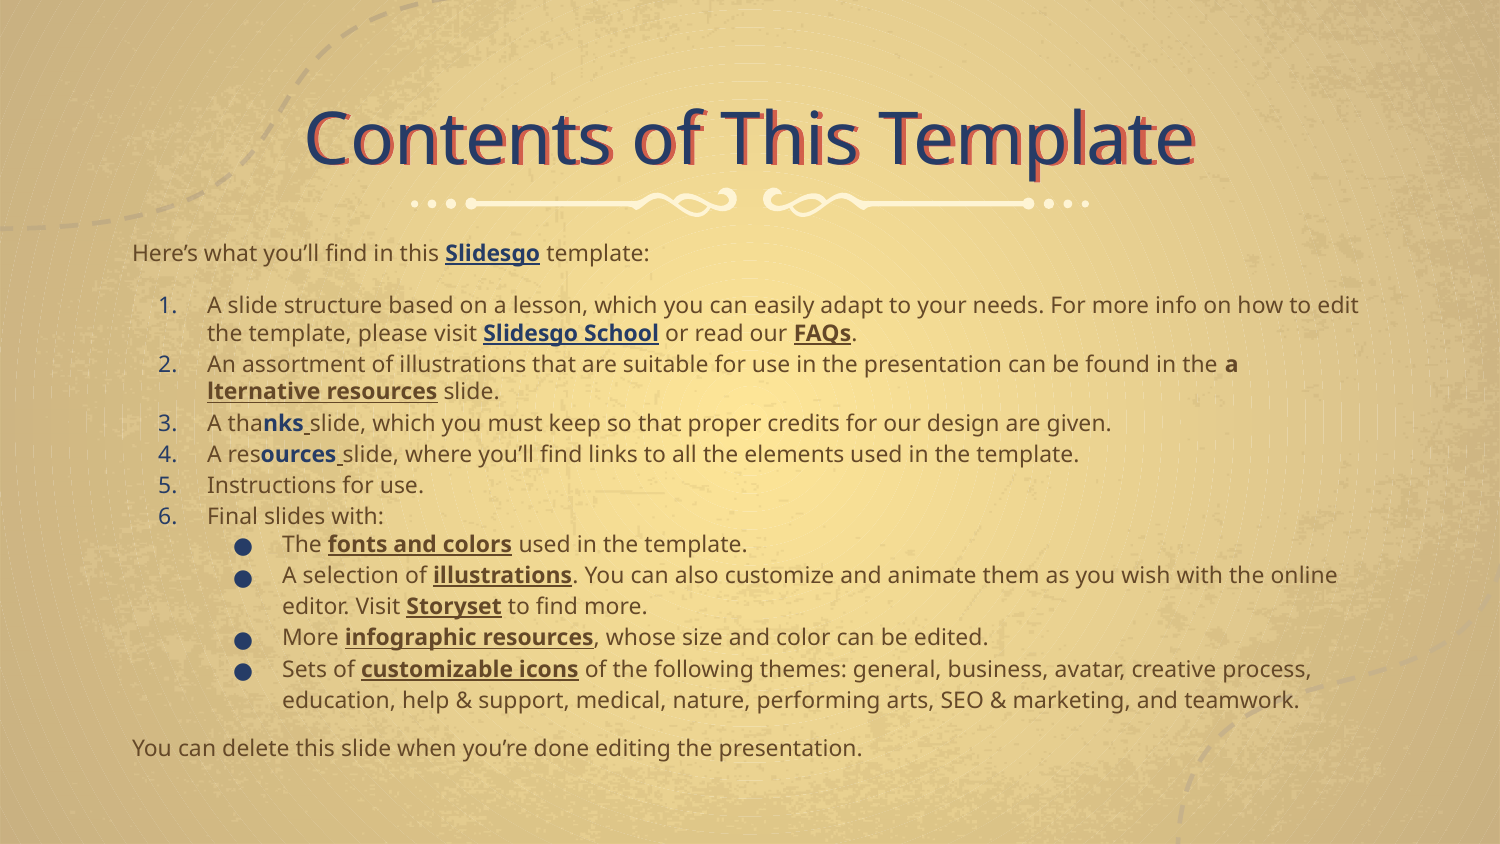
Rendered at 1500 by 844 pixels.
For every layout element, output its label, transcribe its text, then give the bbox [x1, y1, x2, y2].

list Here’s what you’ll find in this Slidesgo template: A slide structure based on a lesson, which you can easily adapt to your needs. For more info on how to edit the template, please visit Slidesgo School or read our FAQs. An assortment of illustrations that are suitable for use in the presentation can be found in the alternative resources slide. A thanks slide, which you must keep so that proper credits for our design are given. A resources slide, where you’ll find links to all the elements used in the template. Instructions for use. Final slides with: The fonts and colors used in the template. A selection of illustrations. You can also customize and animate them as you wish with the online editor. Visit Storyset to find more. More infographic resources, whose size and color can be edited. Sets of customizable icons of the following themes: general, business, avatar, creative process, education, help & support, medical, nature, performing arts, SEO & marketing, and teamwork. You can delete this slide when you’re done editing the presentation. [116, 244, 1383, 756]
title Contents of This Template [116, 88, 1383, 183]
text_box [410, 185, 1090, 223]
picture [0, 0, 1500, 844]
